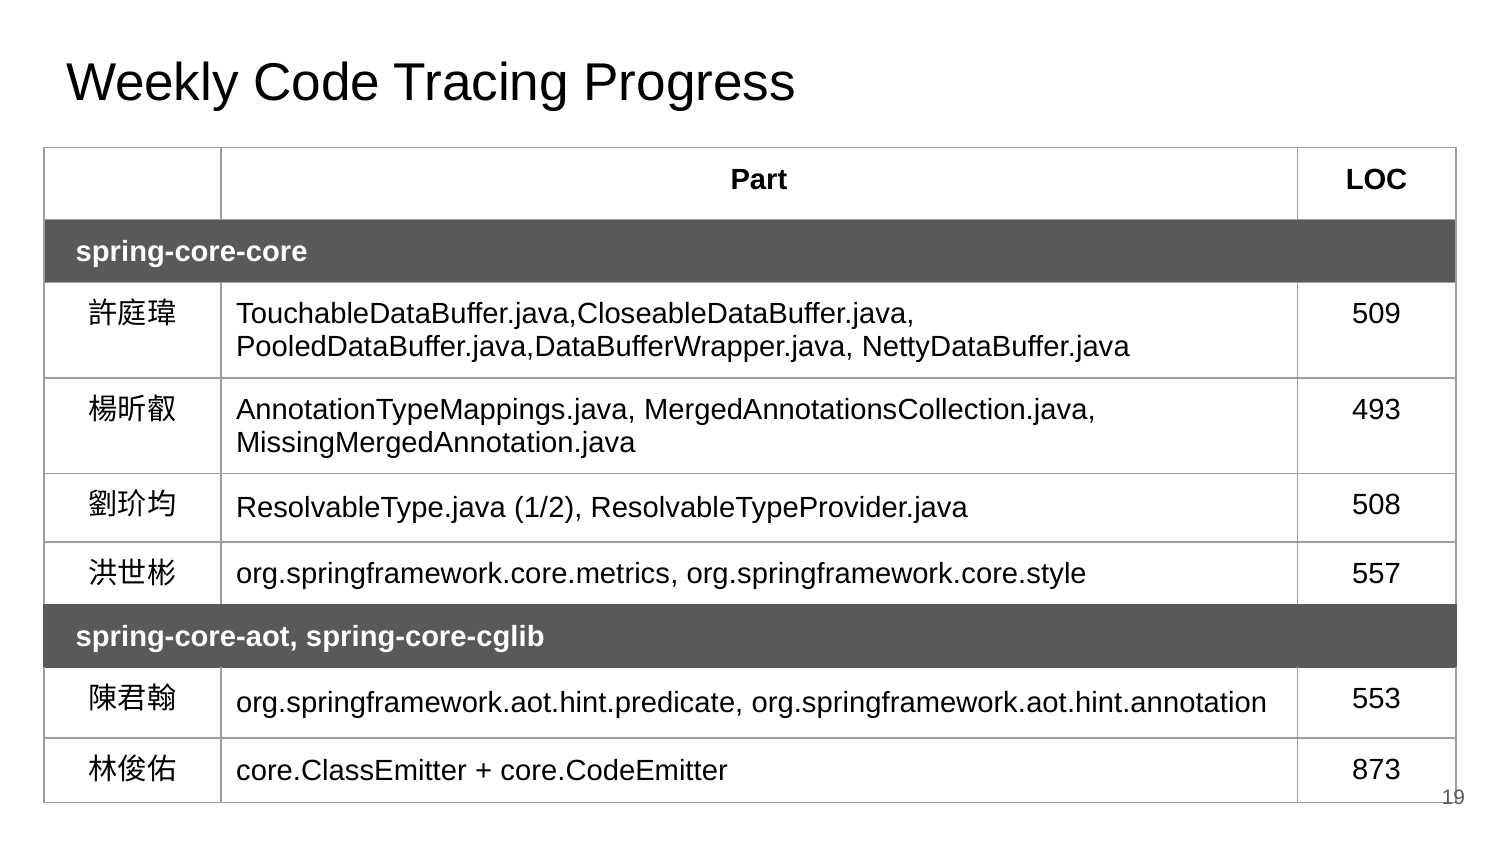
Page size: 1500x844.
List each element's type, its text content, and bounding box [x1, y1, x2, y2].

table_cell AnnotationTypeMappings.java, MergedAnnotationsCollection.java, MissingMergedAnnotation.java [222, 379, 1297, 473]
table_cell 陳君翰 [45, 668, 220, 737]
table_cell spring-core-core [45, 220, 1455, 282]
table_cell 劉玠均 [45, 474, 220, 541]
table_header LOC [1298, 148, 1455, 219]
table_cell ResolvableType.java (1/2), ResolvableTypeProvider.java [222, 474, 1297, 541]
table_cell 楊昕叡 [45, 379, 220, 473]
table_header Part [222, 148, 1297, 219]
table_cell 557 [1298, 543, 1455, 604]
table_cell 洪世彬 [45, 543, 220, 604]
table_cell 553 [1298, 668, 1455, 737]
table_cell org.springframework.aot.hint.predicate, org.springframework.aot.hint.annotation [222, 668, 1297, 737]
table_cell 509 [1298, 283, 1455, 377]
table_cell core.ClassEmitter + core.CodeEmitter [222, 739, 1297, 802]
table_cell 493 [1298, 379, 1455, 473]
table_cell spring-core-aot, spring-core-cglib [45, 605, 1455, 667]
slide_number ‹#› [1389, 764, 1480, 830]
table_cell TouchableDataBuffer.java,CloseableDataBuffer.java, PooledDataBuffer.java,DataBufferWrapper.java, NettyDataBuffer.java [222, 283, 1297, 377]
title Weekly Code Tracing Progress [51, 32, 1449, 127]
table_cell 508 [1298, 474, 1455, 541]
table_cell org.springframework.core.metrics, org.springframework.core.style [222, 543, 1297, 604]
table_header [45, 148, 220, 219]
table_cell 許庭瑋 [45, 283, 220, 377]
table_cell 林俊佑 [45, 739, 220, 802]
table_cell 873 [1298, 739, 1455, 802]
